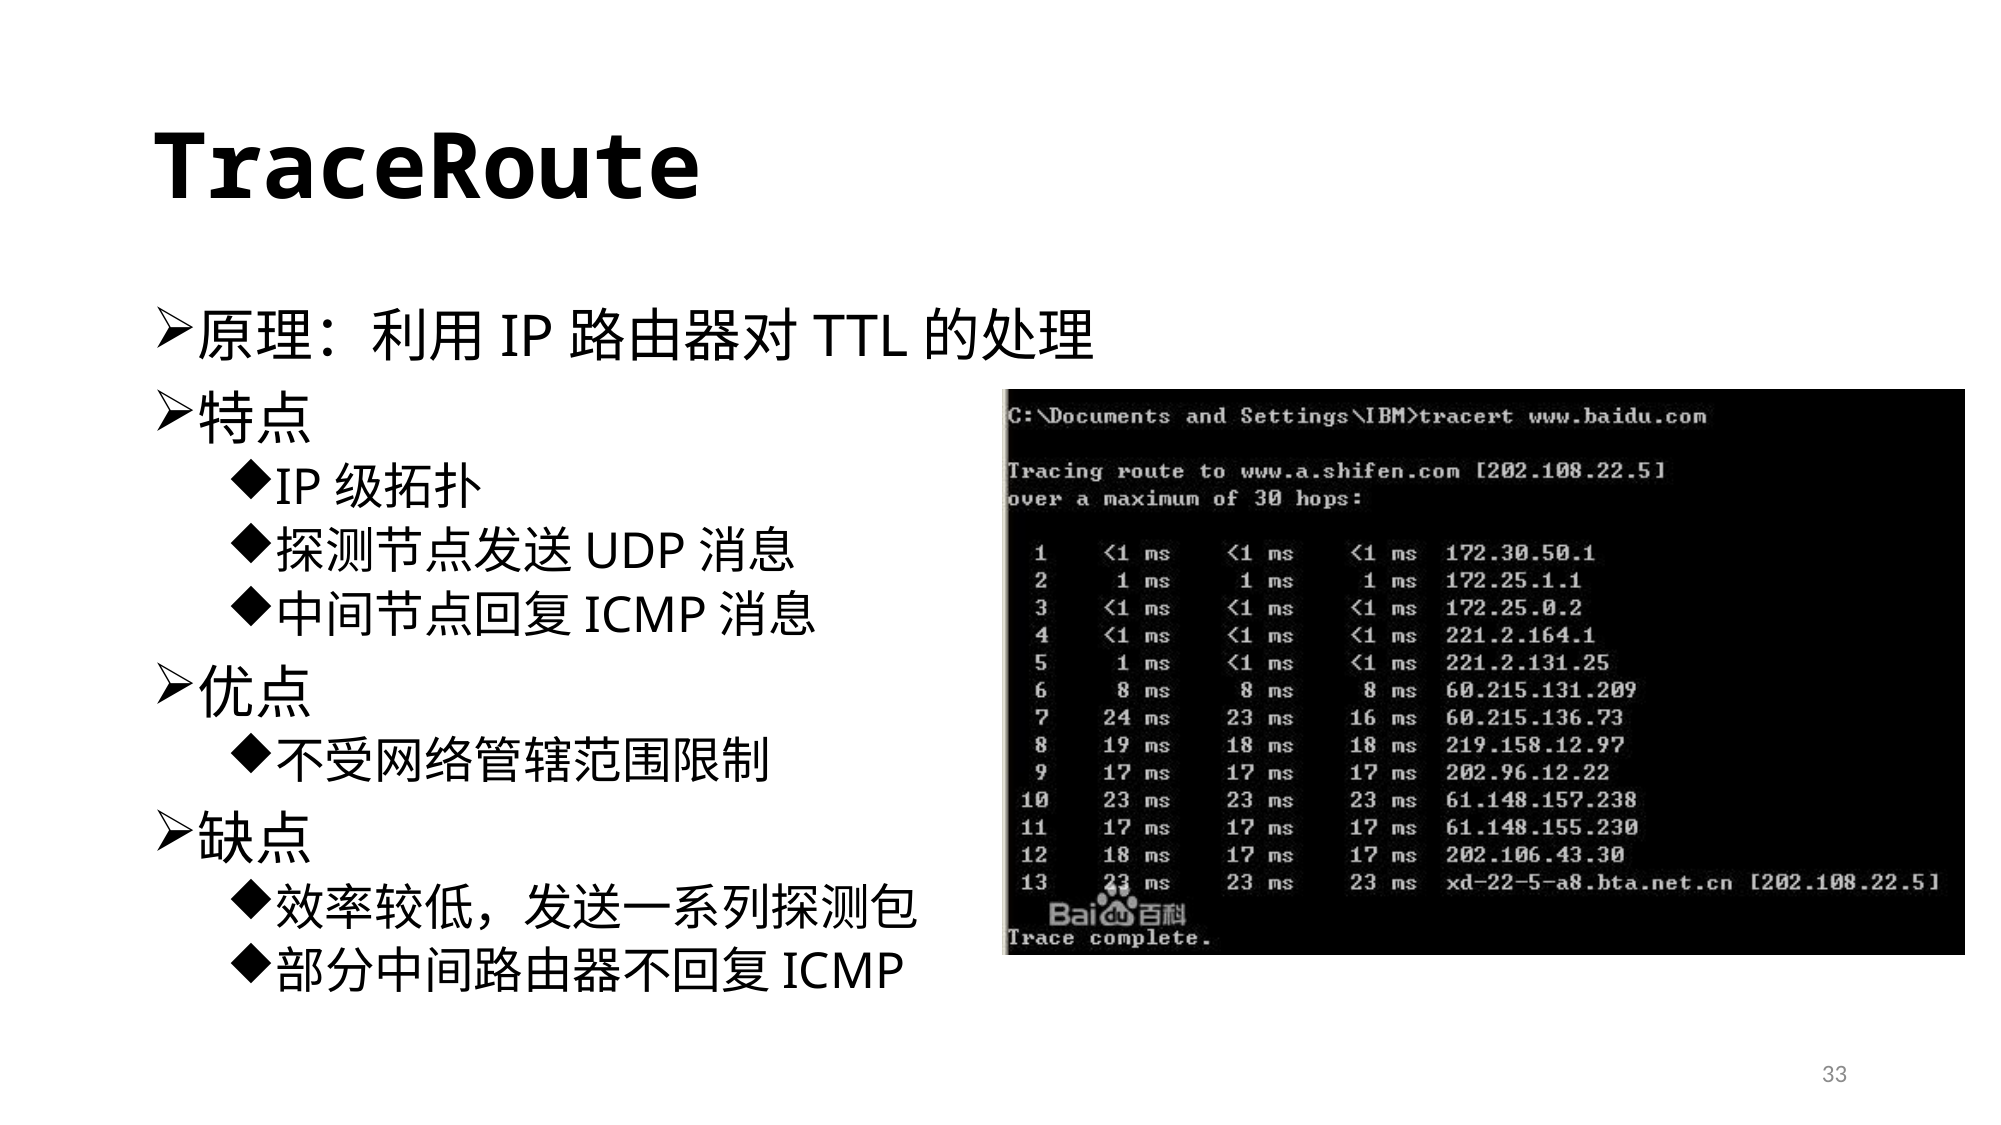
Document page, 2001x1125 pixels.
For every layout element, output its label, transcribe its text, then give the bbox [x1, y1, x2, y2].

list 原理：利用IP路由器对TTL的处理 特点 IP级拓扑 探测节点发送UDP消息 中间节点回复ICMP消息 优点 不受网络管辖范围限制 缺点 效率较低，发送一系列探测包 部分中间路由器不回复ICMP [137, 299, 1863, 1014]
picture [1002, 389, 1965, 955]
slide_number 33 [1412, 1042, 1863, 1103]
title TraceRoute [137, 59, 1863, 278]
